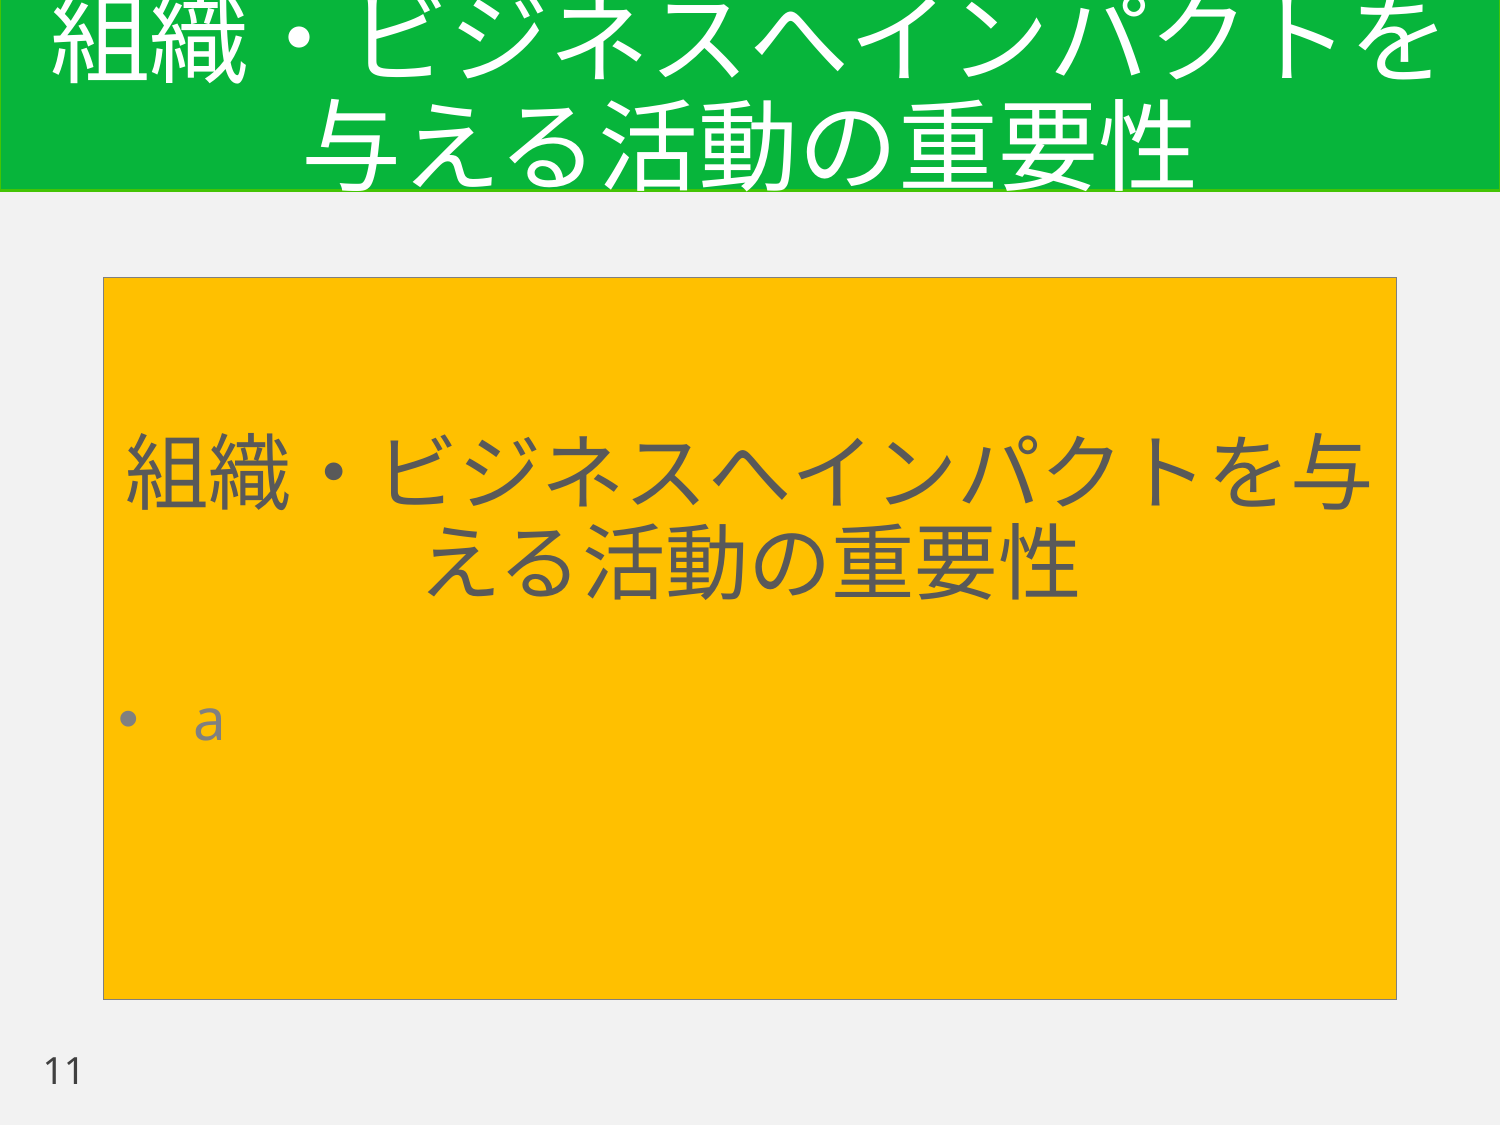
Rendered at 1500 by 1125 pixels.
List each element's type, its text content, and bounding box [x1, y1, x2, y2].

title 組織・ビジネスへインパクトを与える活動の重要性 [0, 53, 1500, 140]
list 組織・ビジネスへインパクトを与える活動の重要性 a [103, 277, 1397, 1000]
slide_number 11 [27, 1042, 146, 1102]
